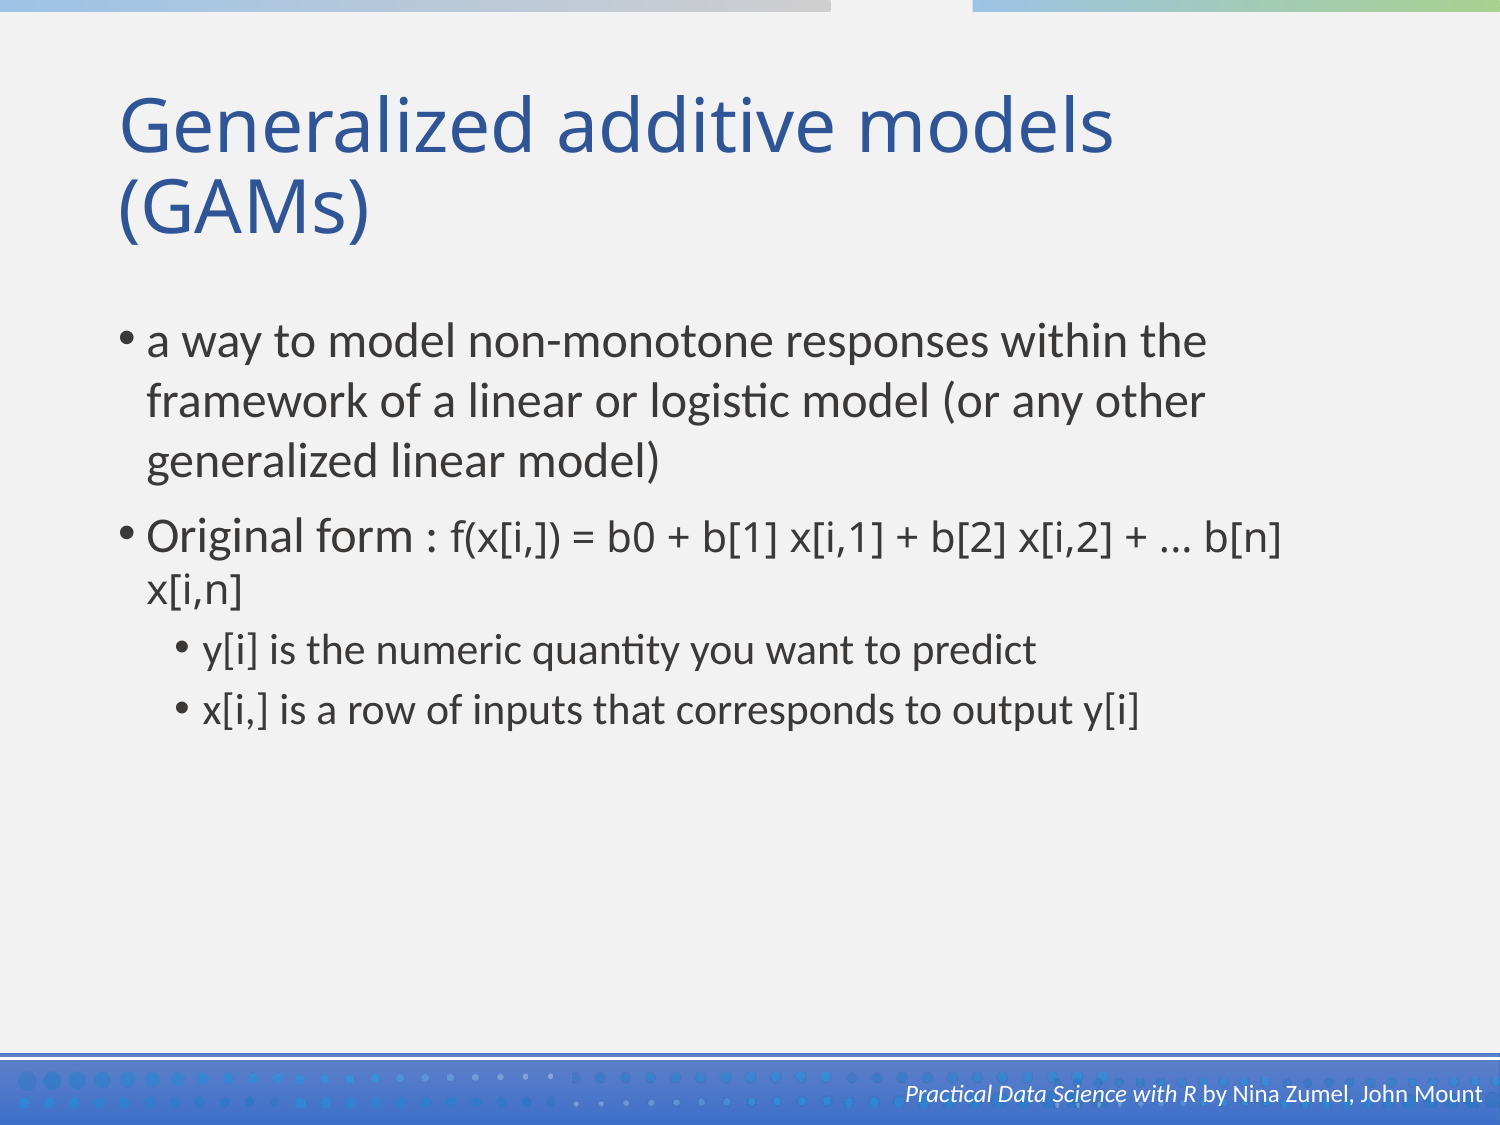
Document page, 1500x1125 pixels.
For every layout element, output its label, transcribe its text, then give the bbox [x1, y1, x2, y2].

title Generalized additive models (GAMs) [103, 59, 1397, 278]
text_box Practical Data Science with R by Nina Zumel, John Mount [890, 1069, 1500, 1115]
list a way to model non-monotone responses within the framework of a linear or logistic model (or any other generalized linear model) Original form : f(x[i,]) = b0 + b[1] x[i,1] + b[2] x[i,2] + ... b[n] x[i,n] y[i] is the numeric quantity you want to predict x[i,] is a row of inputs that corresponds to output y[i] [103, 299, 1397, 1014]
